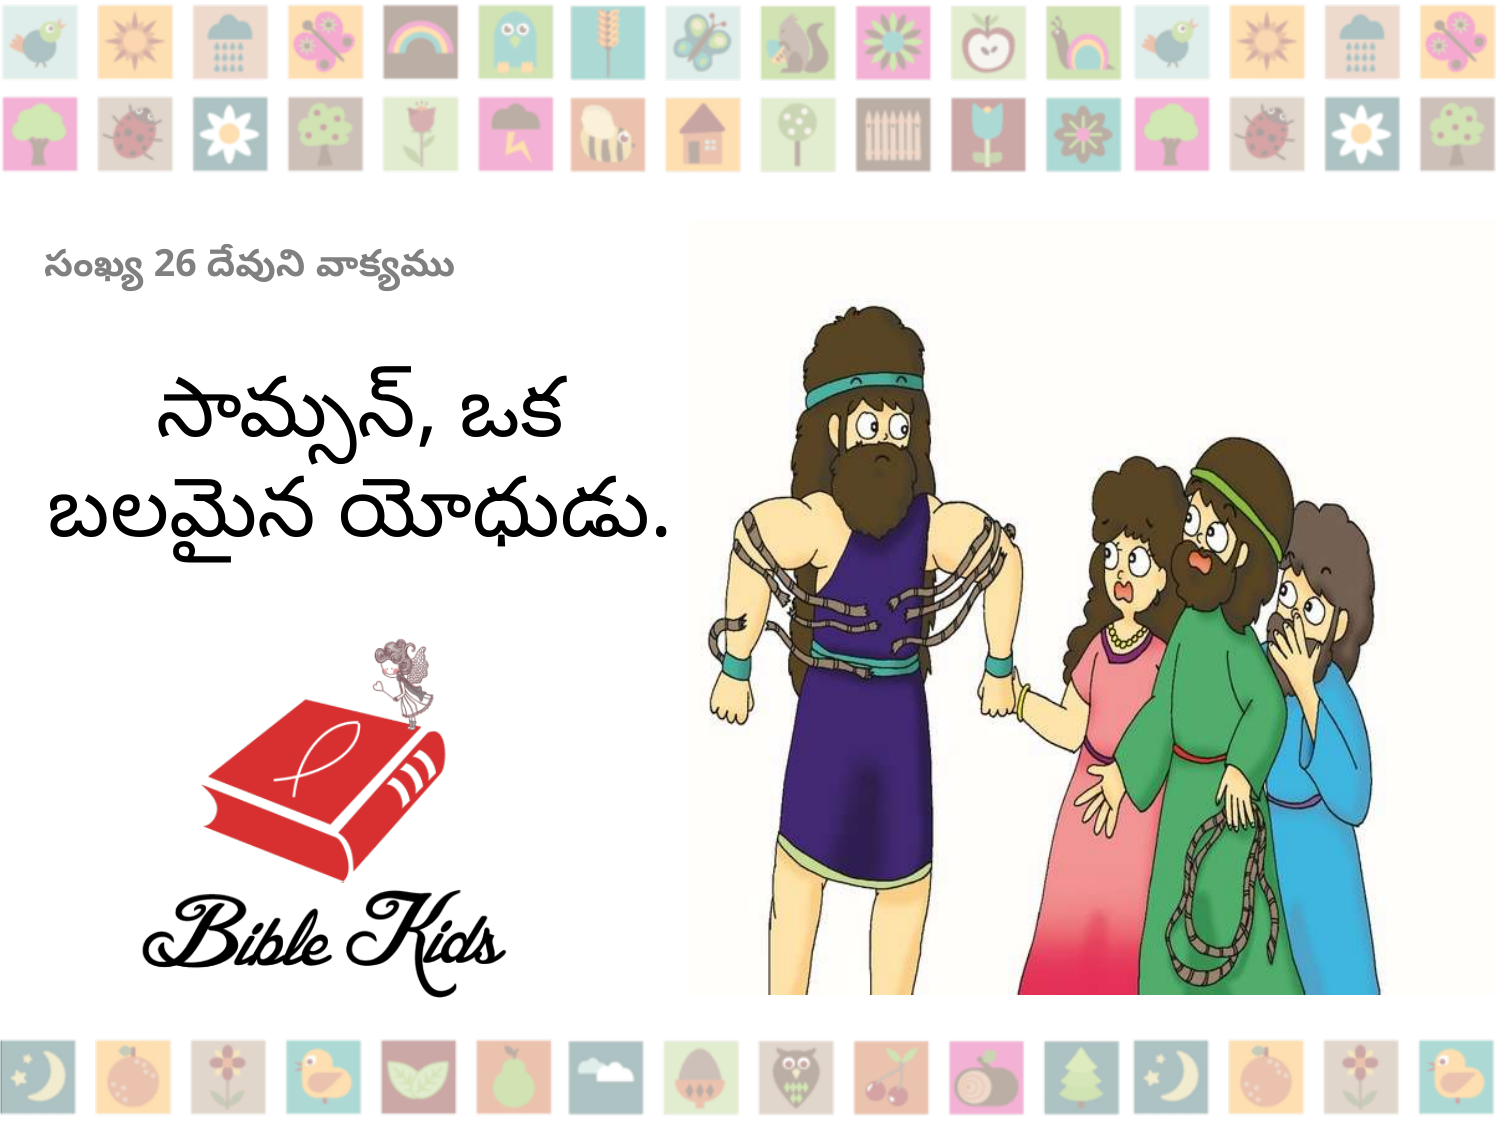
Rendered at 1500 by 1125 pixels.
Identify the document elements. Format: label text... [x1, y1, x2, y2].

text_box సంఖ్య 26 దేవుని వాక్యము [29, 231, 606, 292]
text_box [0, 1028, 1500, 1118]
picture [117, 600, 544, 1027]
picture [690, 219, 1498, 996]
text_box సామ్సన్, ఒక బలమైన యోధుడు. [29, 345, 685, 561]
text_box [0, 3, 1500, 181]
